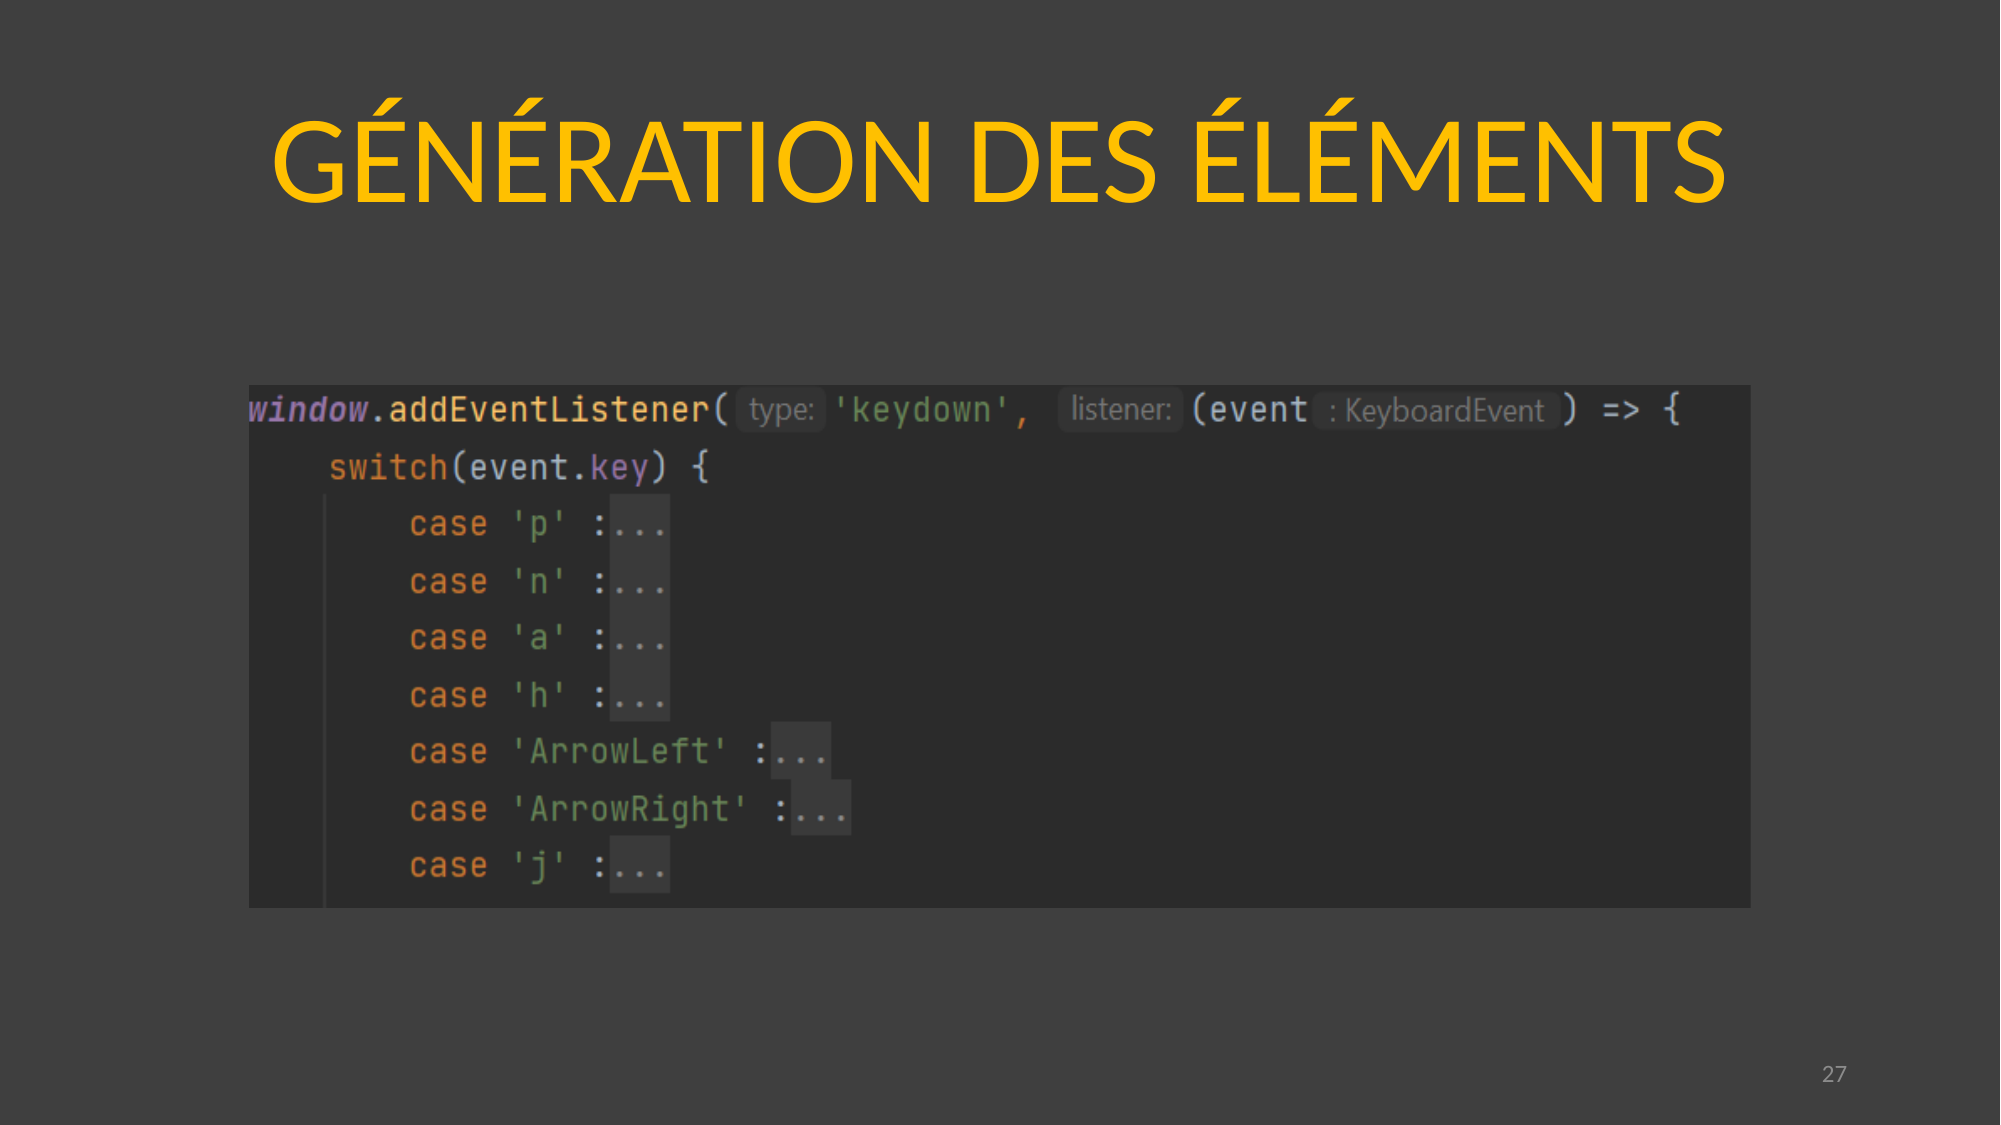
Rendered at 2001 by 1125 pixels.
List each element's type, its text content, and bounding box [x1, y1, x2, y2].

picture [249, 385, 1751, 908]
title GÉNÉRATION DES ÉLÉMENTS [117, 63, 1883, 237]
slide_number 27 [1412, 1042, 1863, 1103]
